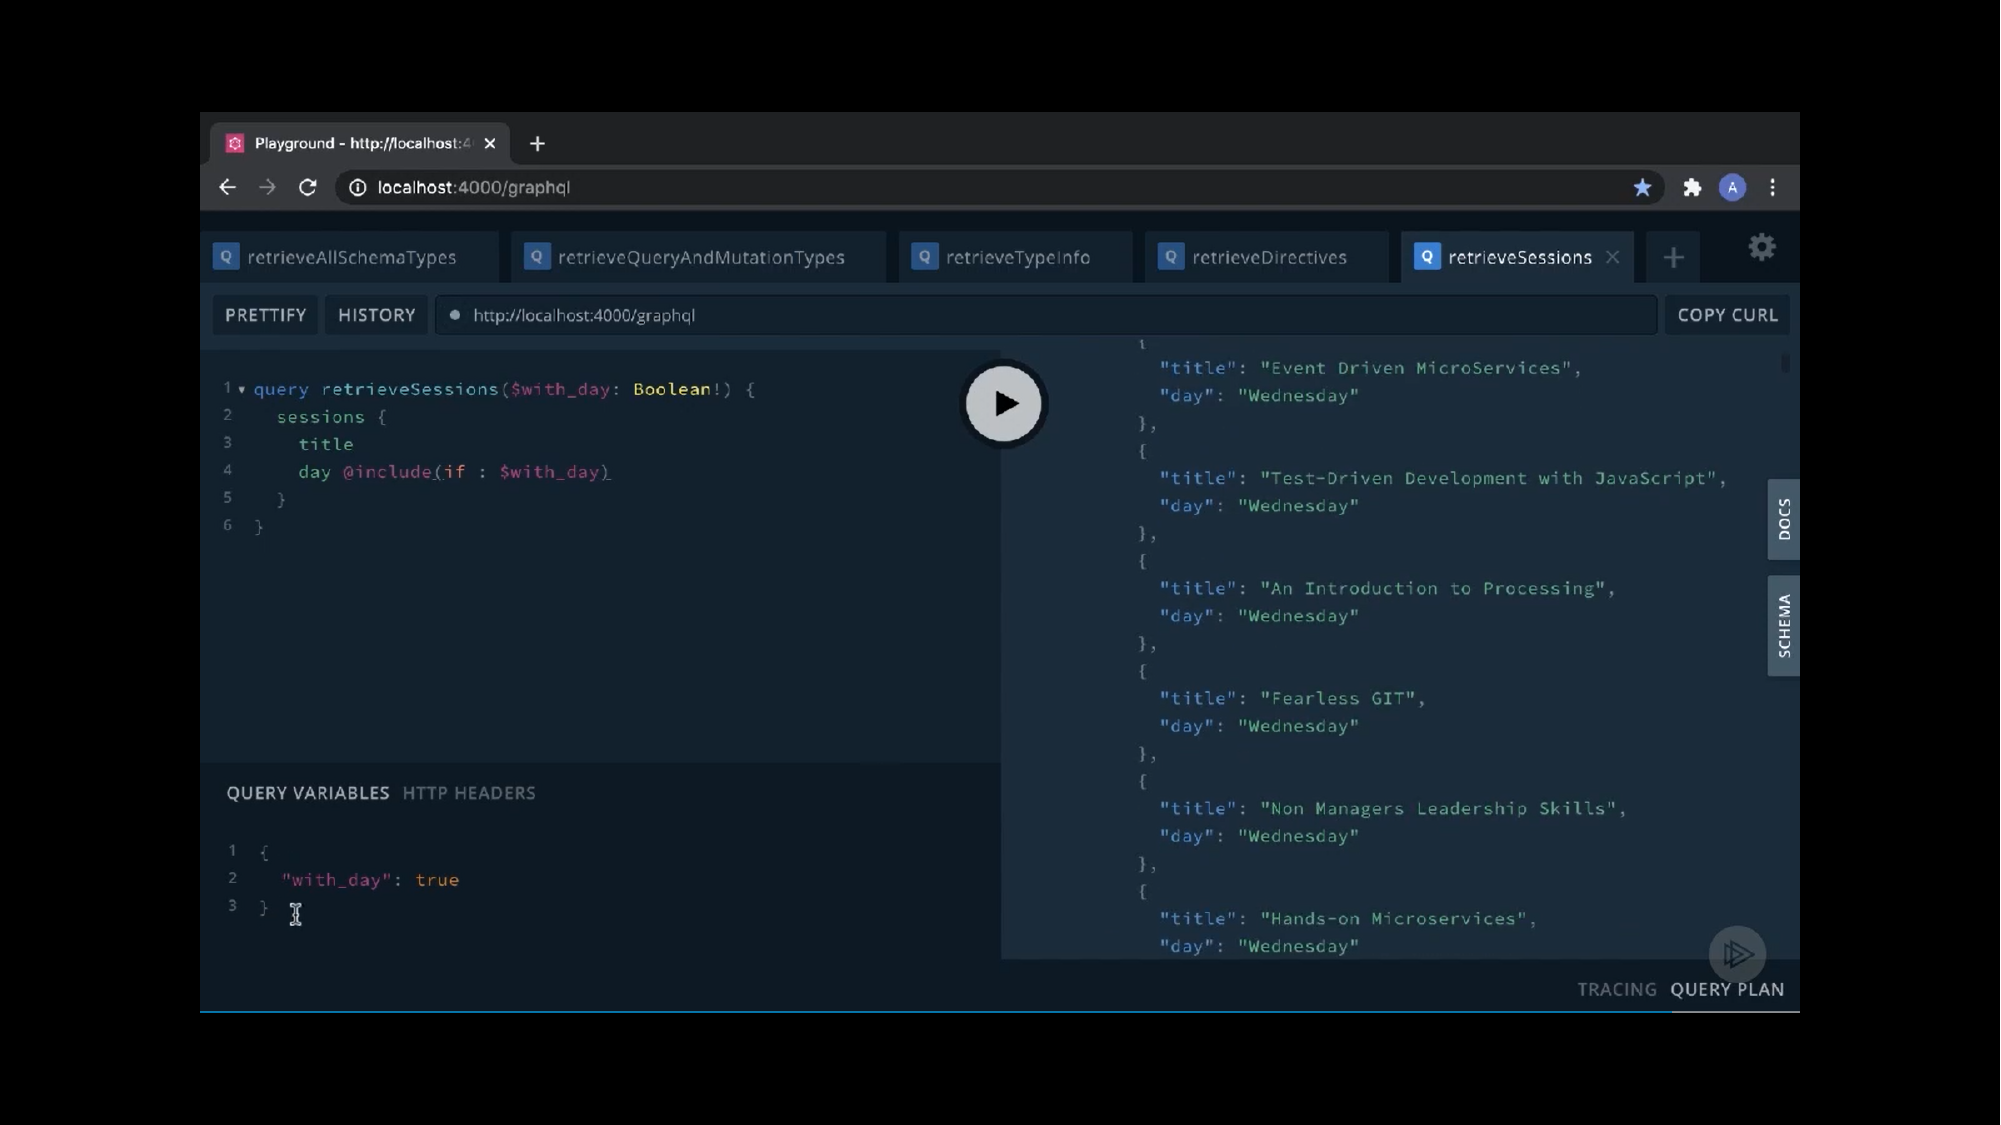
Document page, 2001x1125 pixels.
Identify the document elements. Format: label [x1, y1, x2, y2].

picture [199, 112, 1800, 1013]
